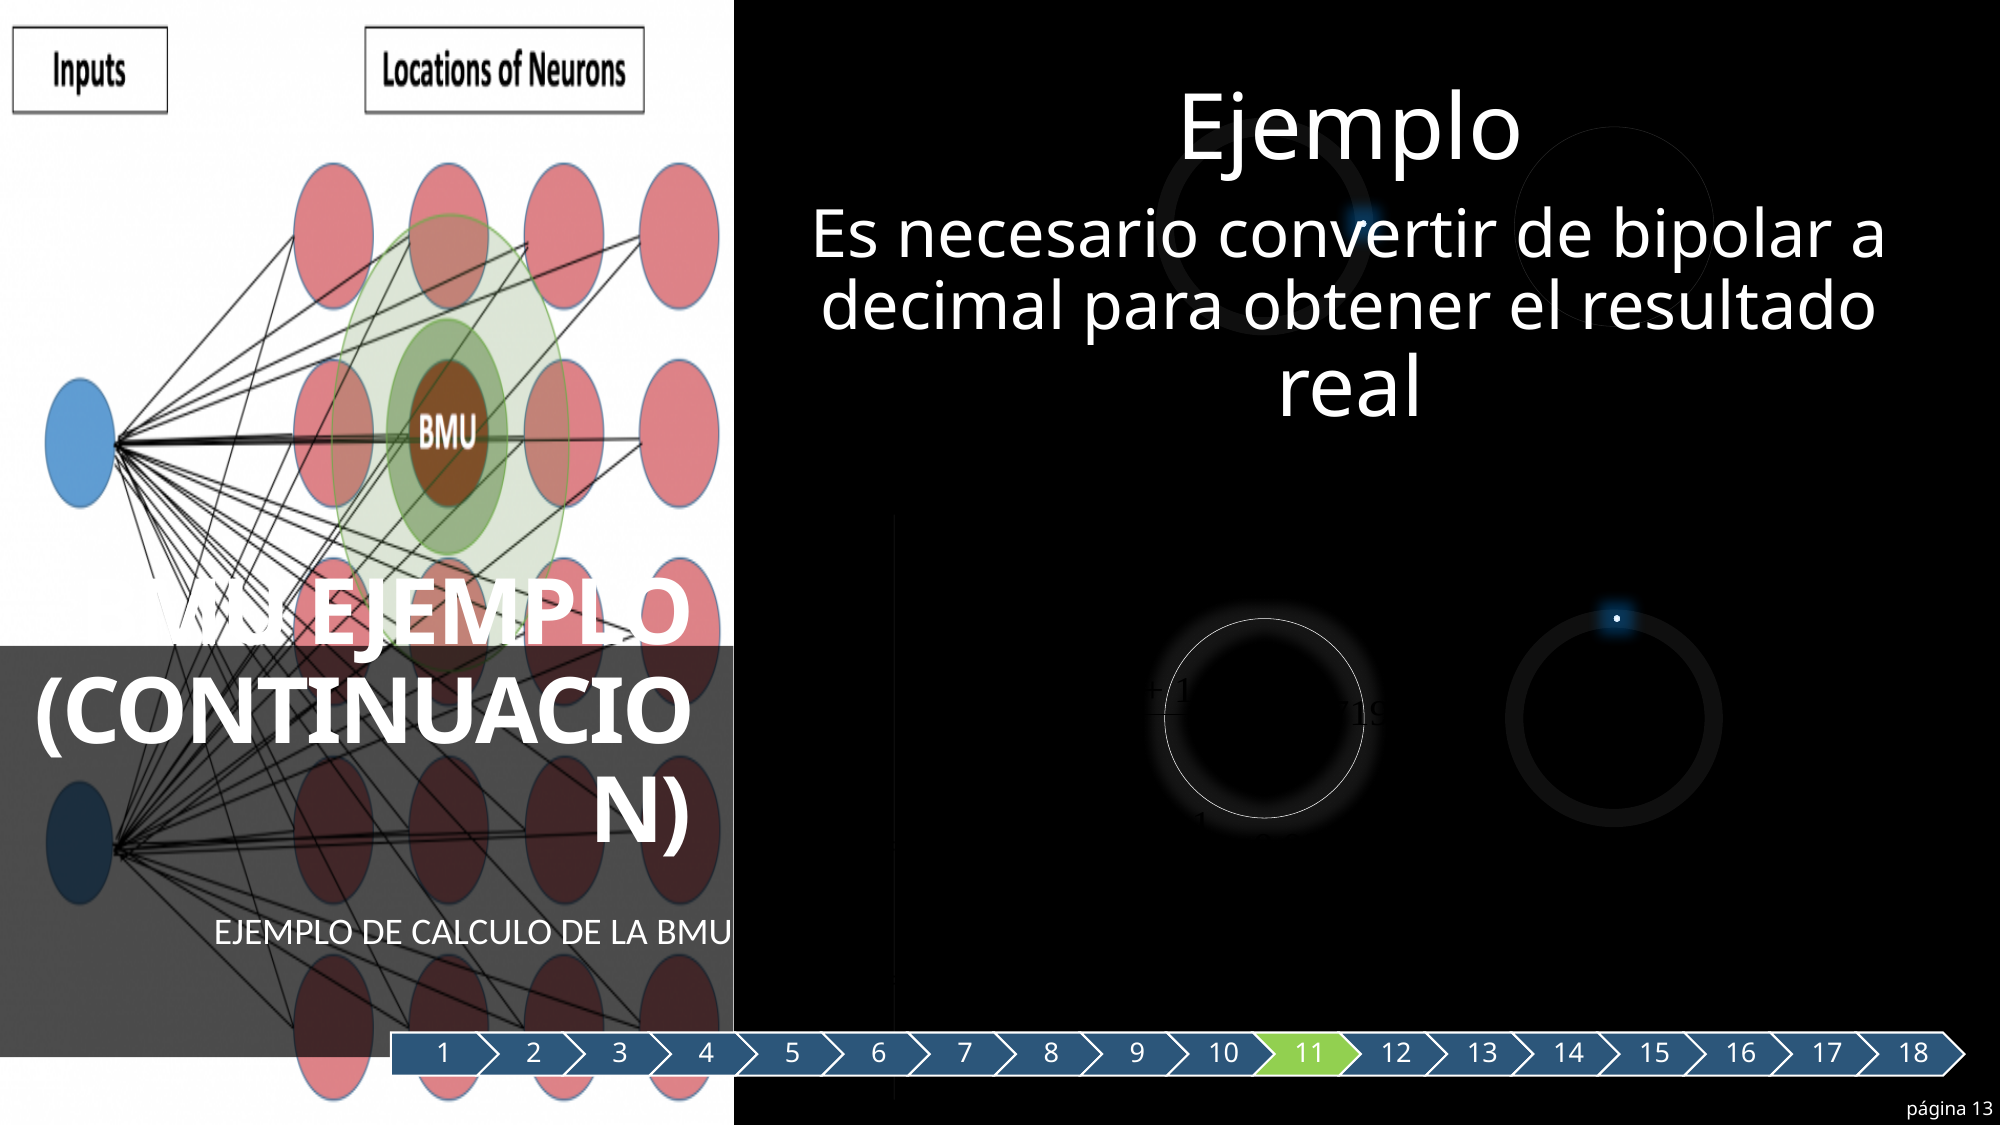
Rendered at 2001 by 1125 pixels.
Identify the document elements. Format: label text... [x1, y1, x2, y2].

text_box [390, 1024, 1965, 1084]
list Ejemplo Es necesario convertir de bipolar a decimal para obtener el resultado real [805, 80, 1895, 467]
slide_number página 13 [1903, 1096, 1994, 1123]
picture [0, 0, 734, 1125]
